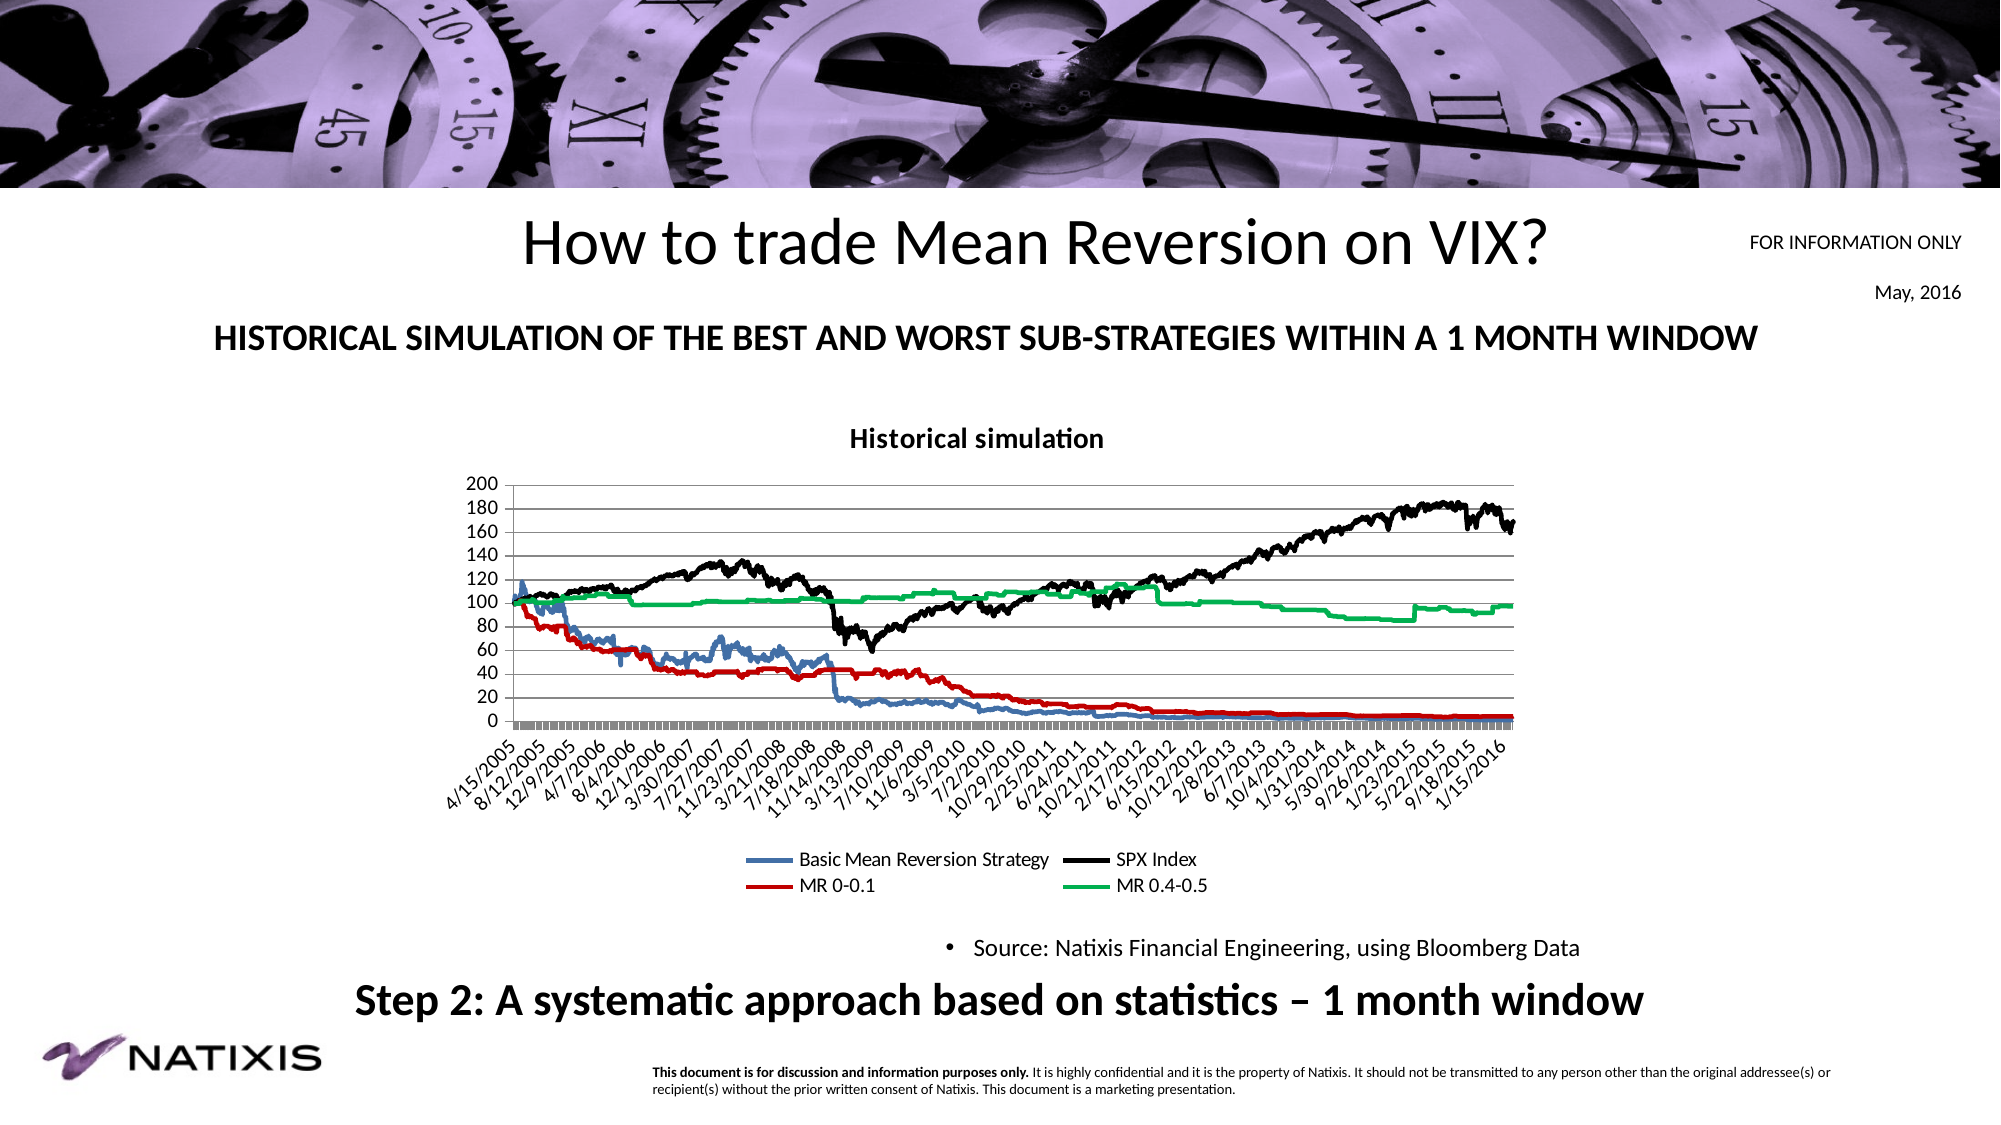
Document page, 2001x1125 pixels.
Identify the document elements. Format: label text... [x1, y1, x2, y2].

text_box Step 2: A systematic approach based on statistics – 1 month window [0, 962, 2000, 1032]
picture [17, 1032, 372, 1105]
text_box Source: Natixis Financial Engineering, using Bloomberg Data [930, 924, 1630, 965]
text_box HISTORICAL SIMULATION OF THE BEST AND WORST SUB-STRATEGIES WITHIN A 1 MONTH WINDOW [0, 303, 1975, 408]
list How to trade Mean Reversion on VIX? [0, 190, 2000, 286]
chart [418, 399, 1537, 904]
